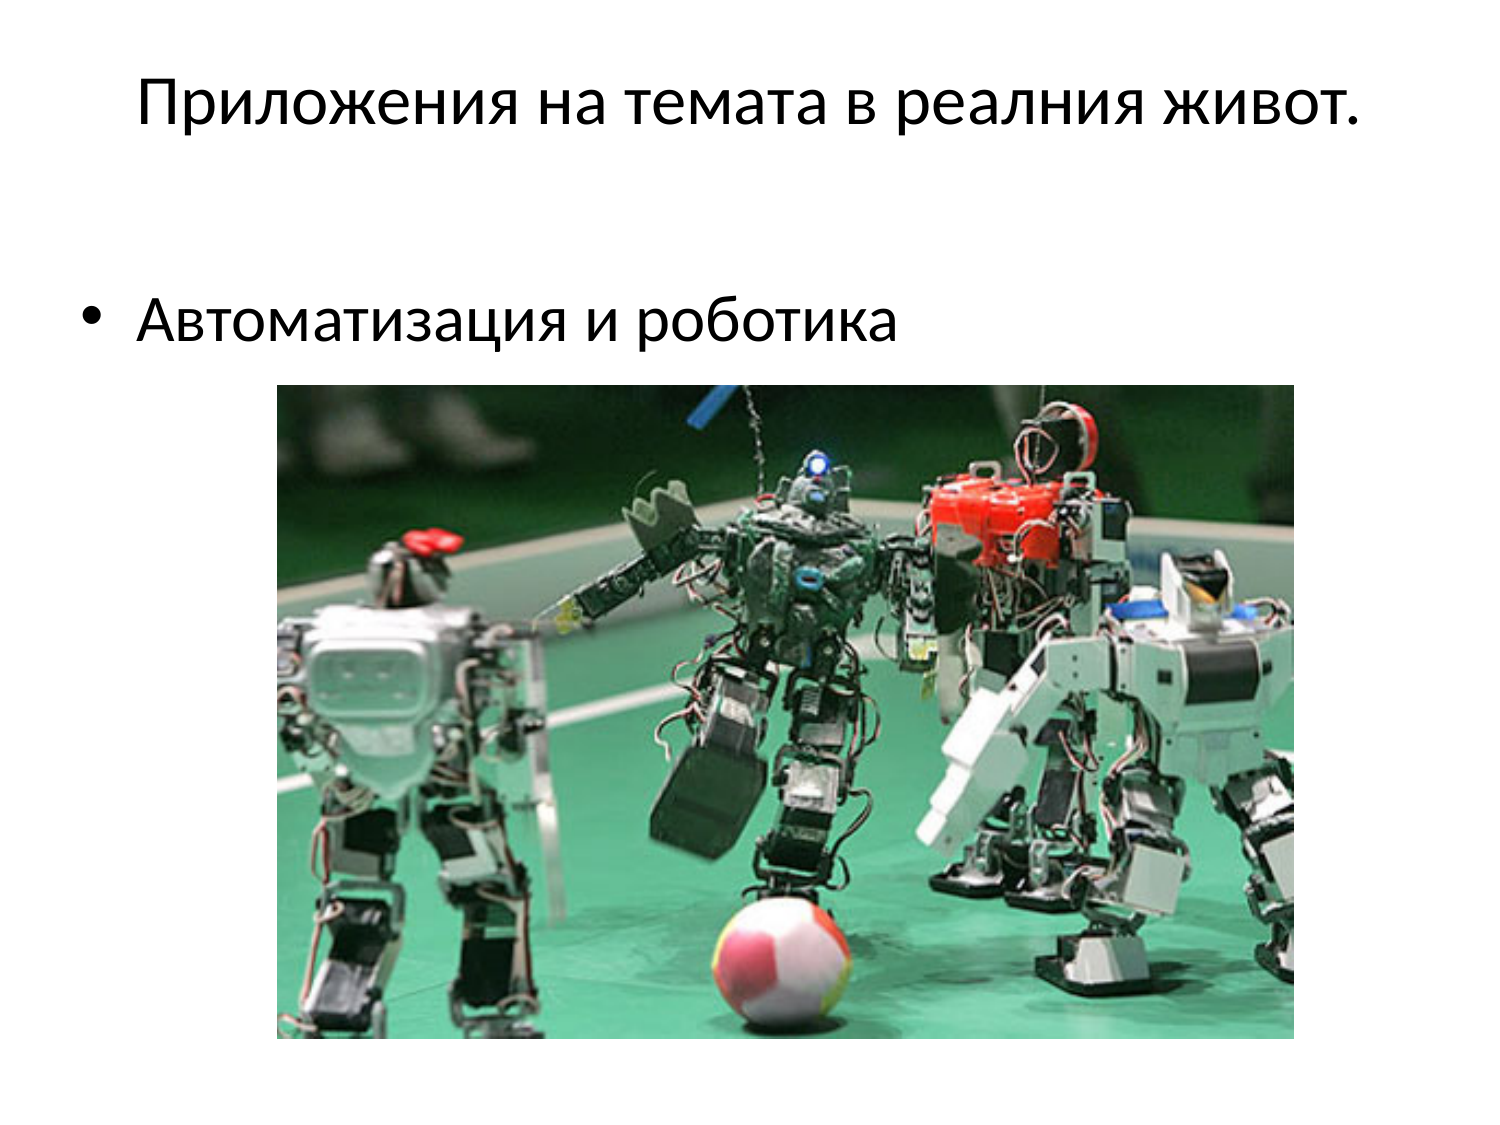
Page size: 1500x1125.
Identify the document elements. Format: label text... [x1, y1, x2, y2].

picture [277, 385, 1294, 1039]
title Приложения на темата в реалния живот. [75, 45, 1425, 233]
list Автоматизация и роботика [64, 267, 1415, 1010]
